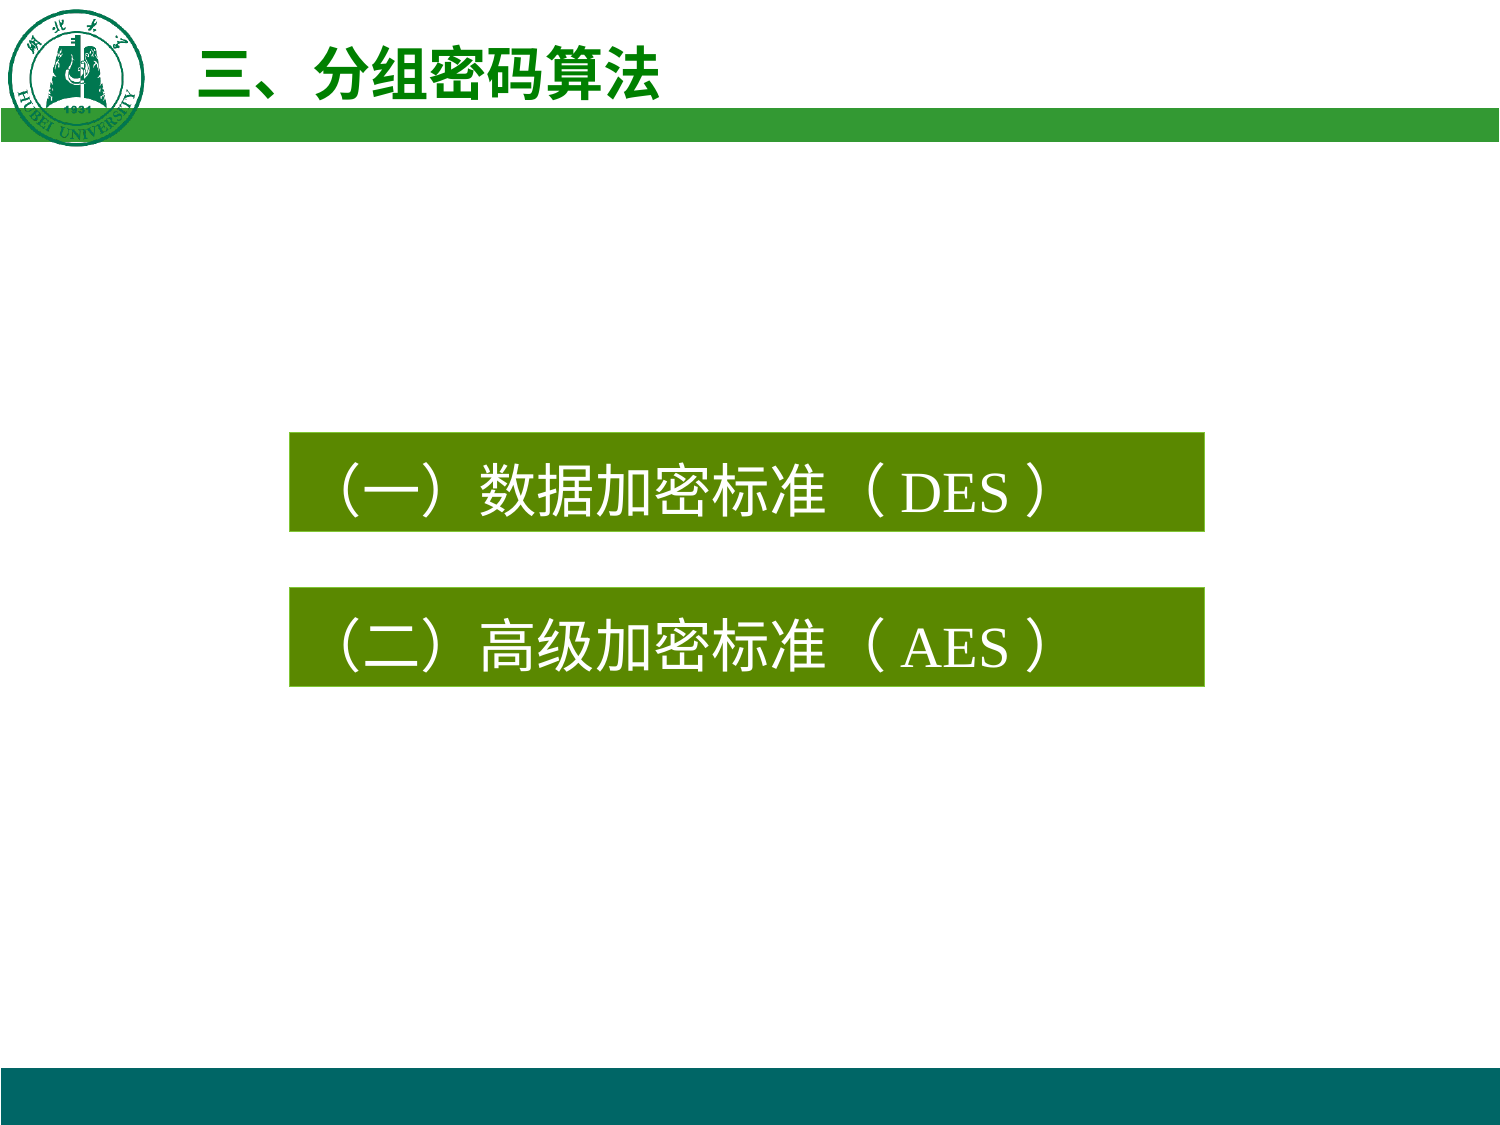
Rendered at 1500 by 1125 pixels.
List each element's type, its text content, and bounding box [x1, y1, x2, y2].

picture [0, 1067, 1500, 1125]
text_box （一）数据加密标准（DES） [289, 432, 1205, 532]
picture [0, 0, 167, 175]
text_box （二）高级加密标准（AES） [289, 587, 1205, 687]
